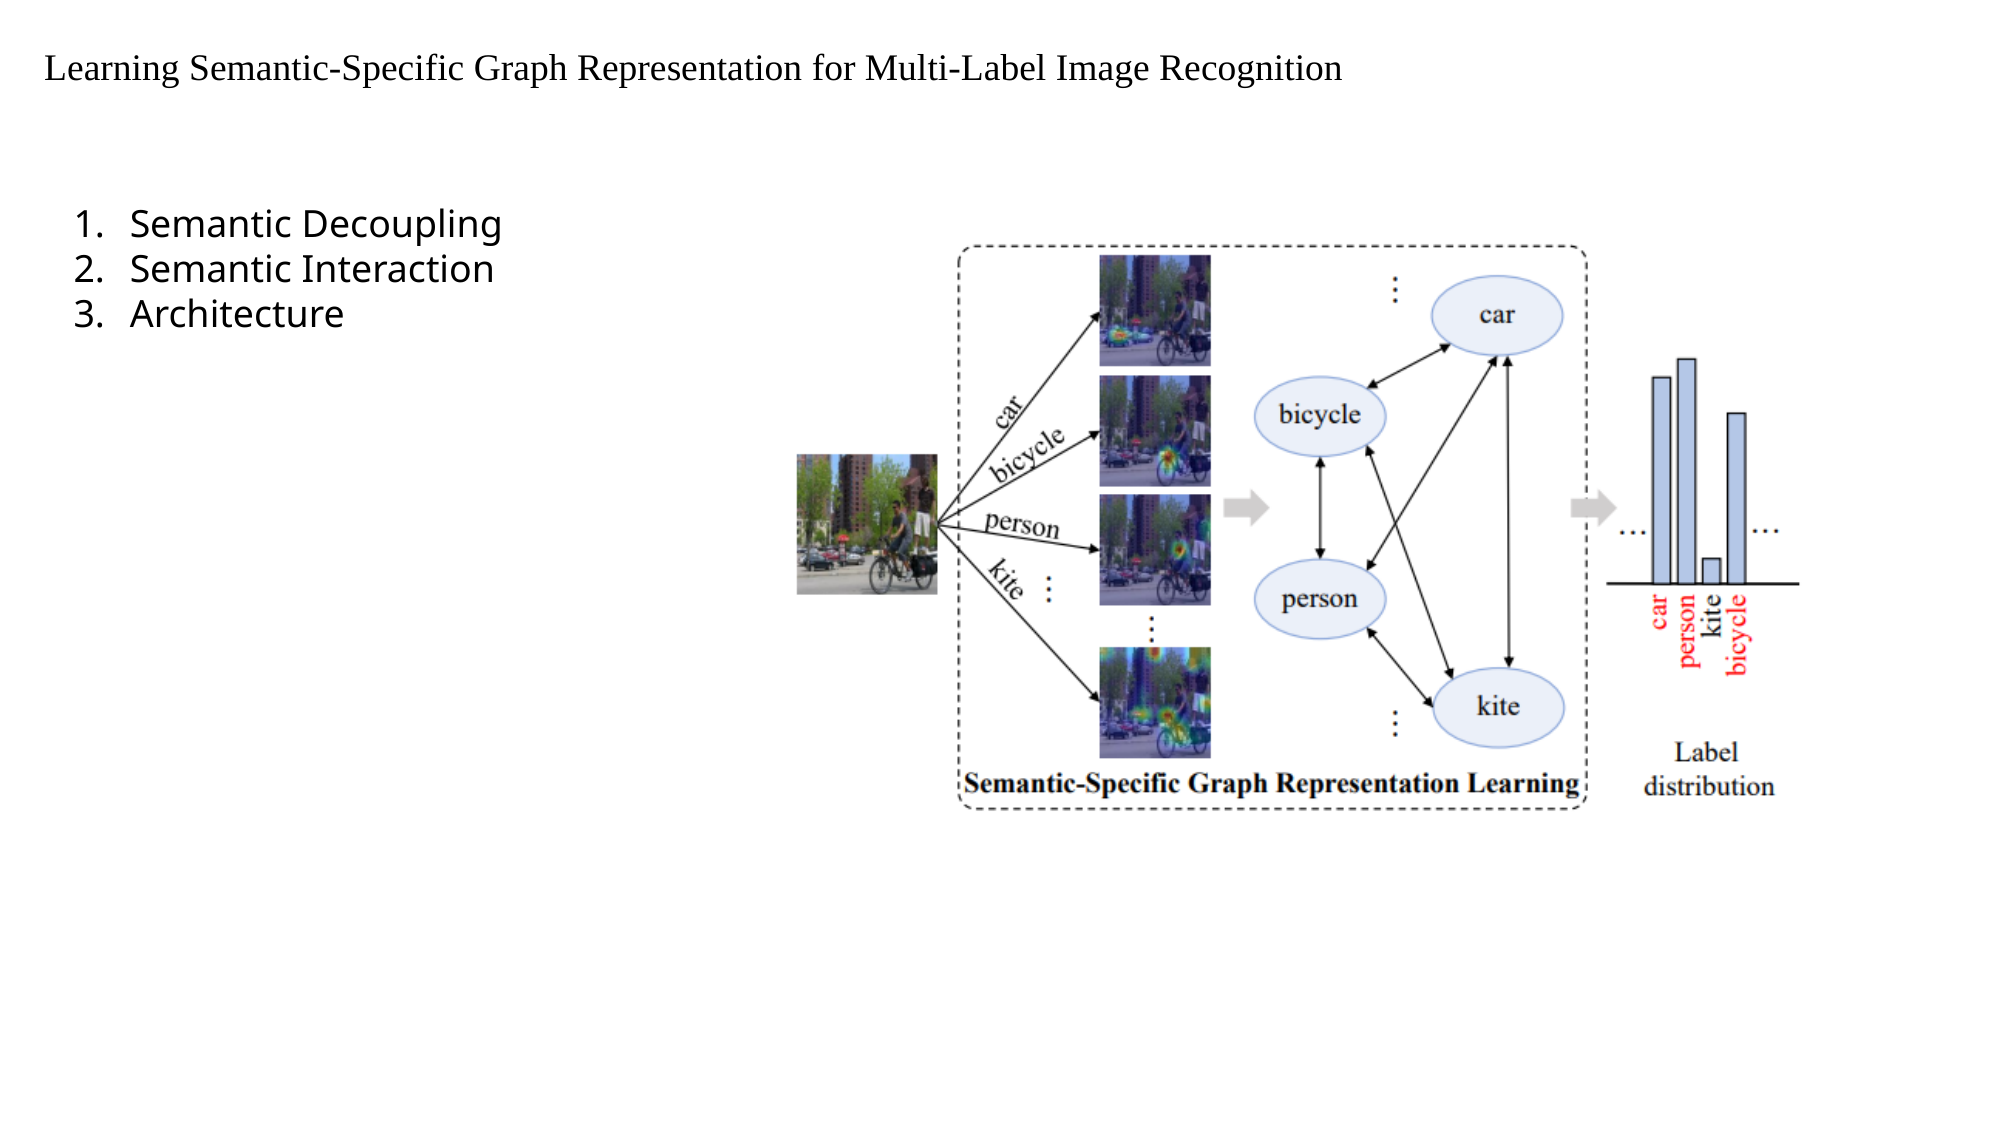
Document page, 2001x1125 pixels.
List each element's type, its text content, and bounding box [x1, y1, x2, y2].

picture [791, 192, 1832, 828]
text_box Learning Semantic-Specific Graph Representation for Multi-Label Image Recognition [29, 35, 1387, 95]
text_box Semantic Decoupling Semantic Interaction Architecture [58, 192, 645, 342]
